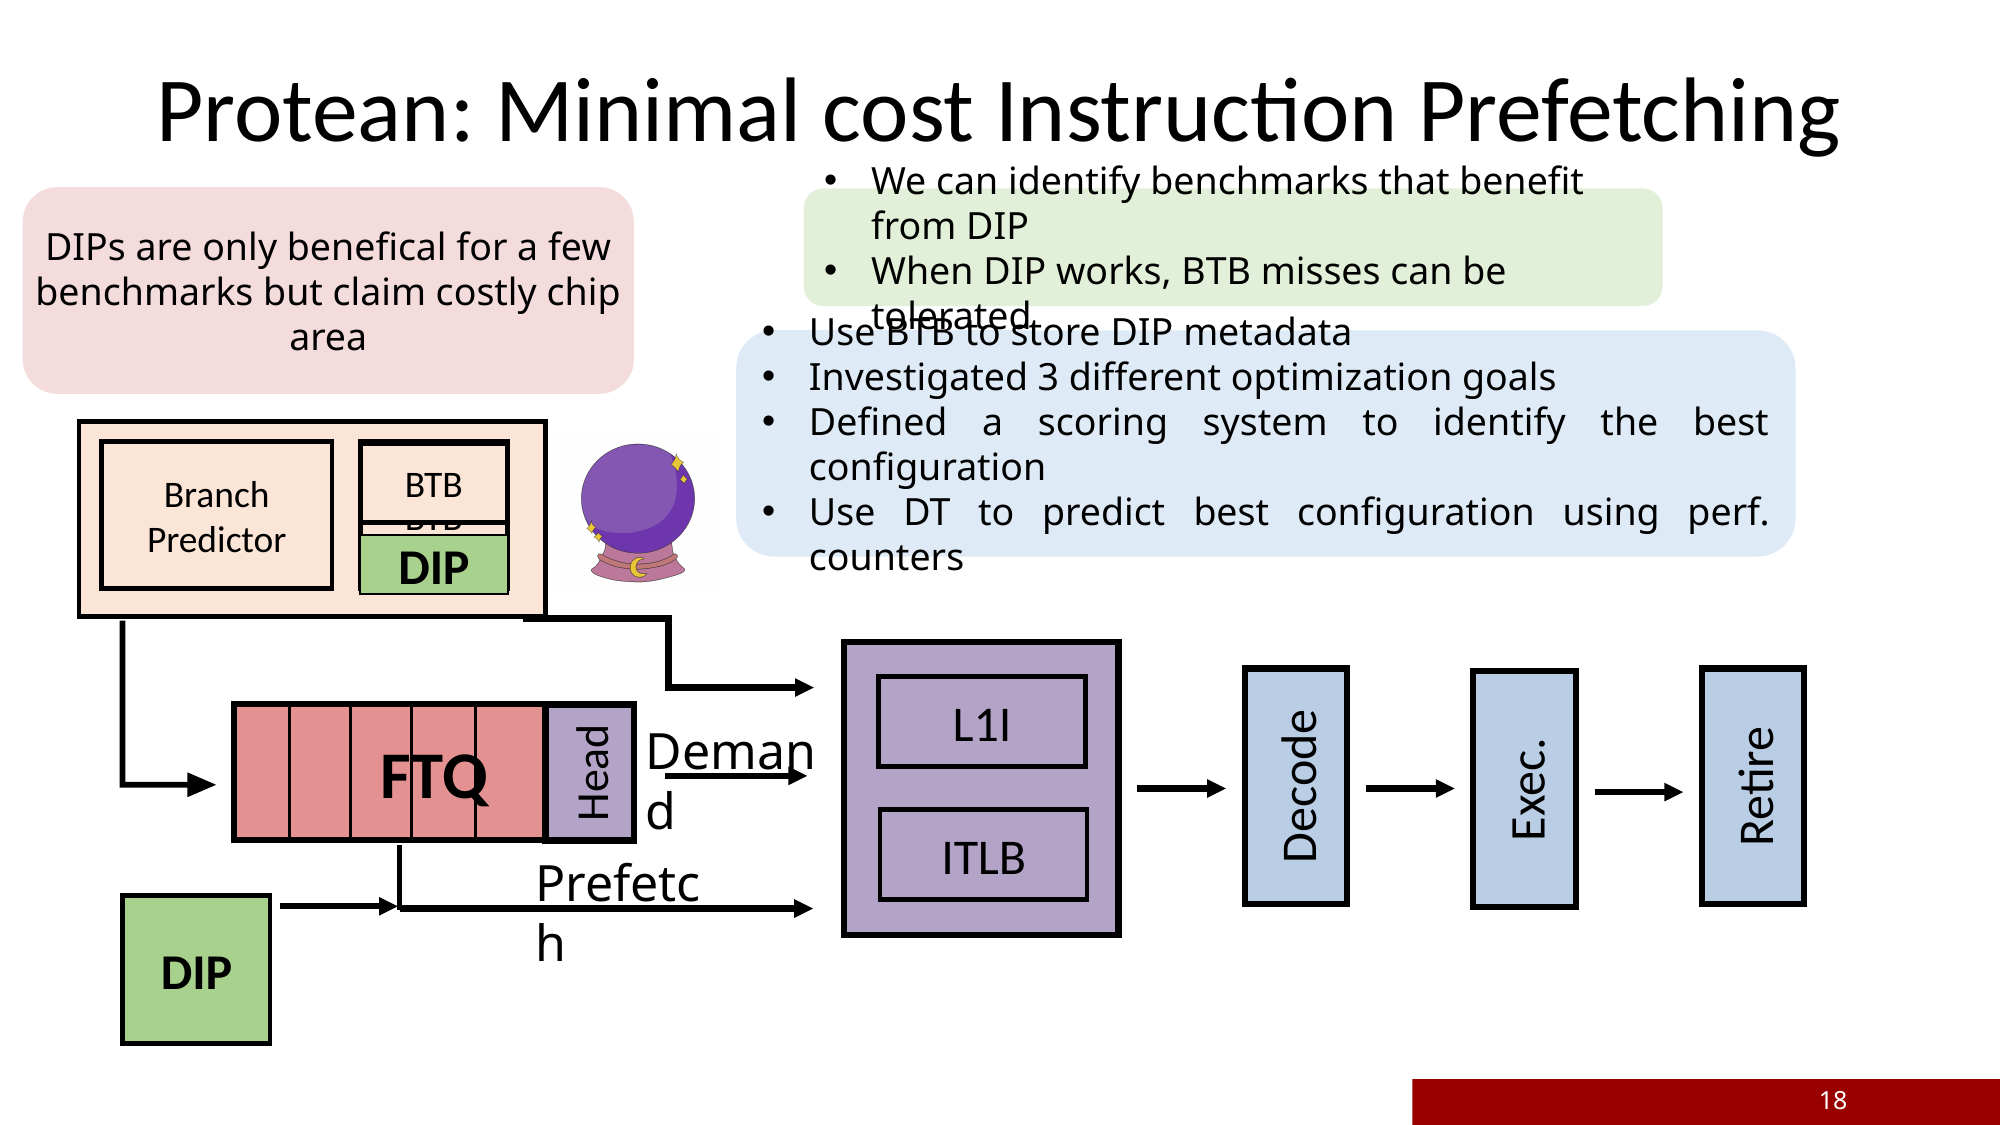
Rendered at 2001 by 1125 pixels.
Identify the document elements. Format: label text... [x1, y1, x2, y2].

text_box Branch Predictor [100, 440, 333, 590]
text_box Demand [631, 711, 841, 847]
text_box BTB [359, 442, 509, 523]
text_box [523, 618, 814, 688]
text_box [844, 642, 1805, 935]
text_box [78, 421, 547, 618]
text_box FTQ [233, 703, 635, 841]
text_box DIP [122, 895, 271, 1044]
text_box We can identify benchmarks that benefit from DIP When DIP works, BTB misses can be tolerated [802, 187, 1664, 308]
text_box BTB [359, 523, 509, 534]
picture [551, 435, 720, 593]
text_box [119, 620, 217, 798]
text_box Head [545, 704, 635, 842]
text_box DIPs are only benefical for a few benchmarks but claim costly chip area [21, 186, 635, 395]
text_box Prefetch [520, 843, 741, 908]
title Protean: Minimal cost Instruction Prefetching [137, 3, 1863, 221]
text_box Use BTB to store DIP metadata Investigated 3 different optimization goals Defined a scoring system to identify the best configuration Use DT to predict best configuration using perf. counters [735, 329, 1797, 558]
text_box Prefetch [520, 909, 741, 979]
text_box DIP [359, 534, 509, 595]
